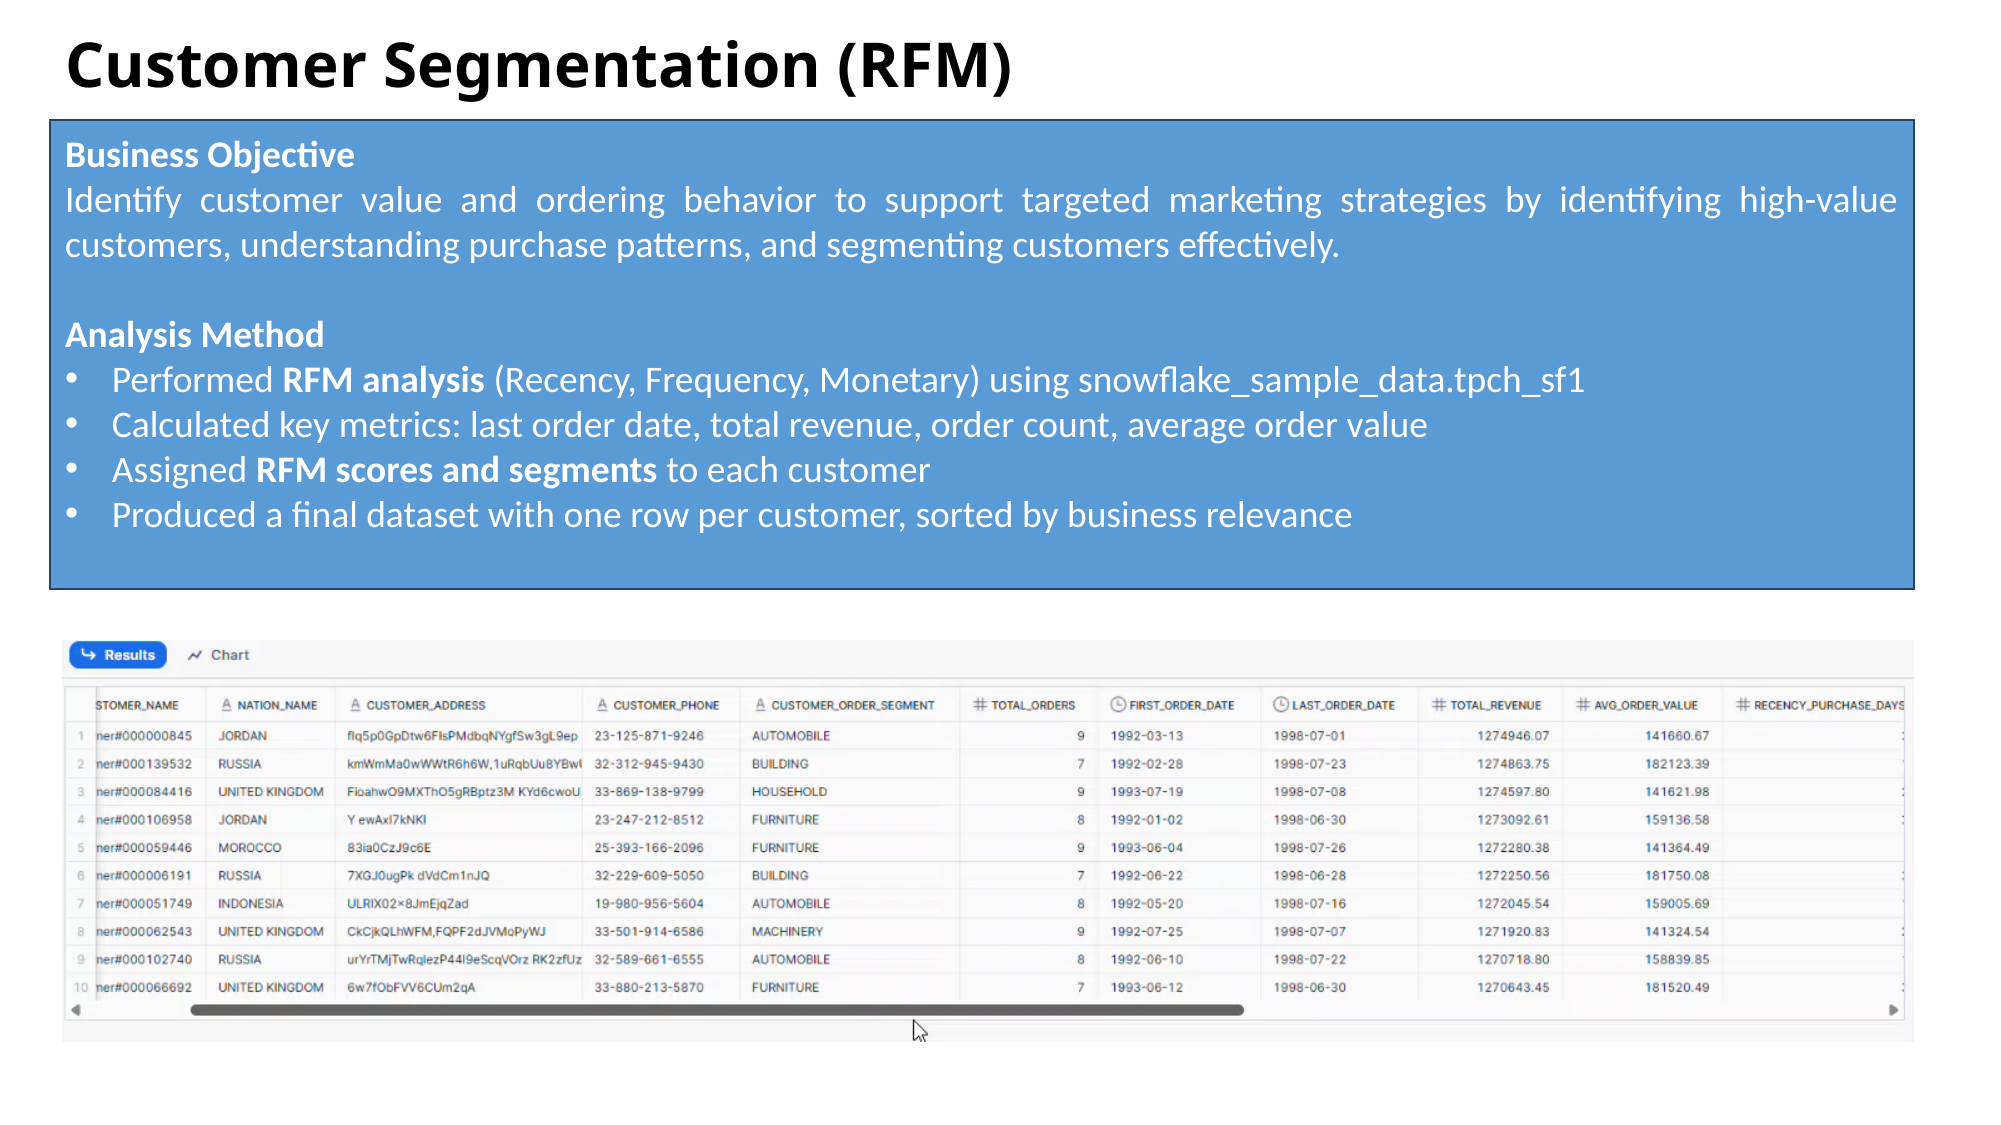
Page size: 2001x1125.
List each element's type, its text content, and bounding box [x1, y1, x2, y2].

text_box Business Objective Identify customer value and ordering behavior to support targeted marketing strategies by identifying high-value customers, understanding purchase patterns, and segmenting customers effectively. Analysis Method Performed RFM analysis (Recency, Frequency, Monetary) using snowflake_sample_data.tpch_sf1 Calculated key metrics: last order date, total revenue, order count, average order value Assigned RFM scores and segments to each customer Produced a final dataset with one row per customer, sorted by business relevance [49, 119, 1915, 590]
text_box Customer Segmentation (RFM) [50, 26, 1739, 109]
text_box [61, 639, 1915, 1043]
